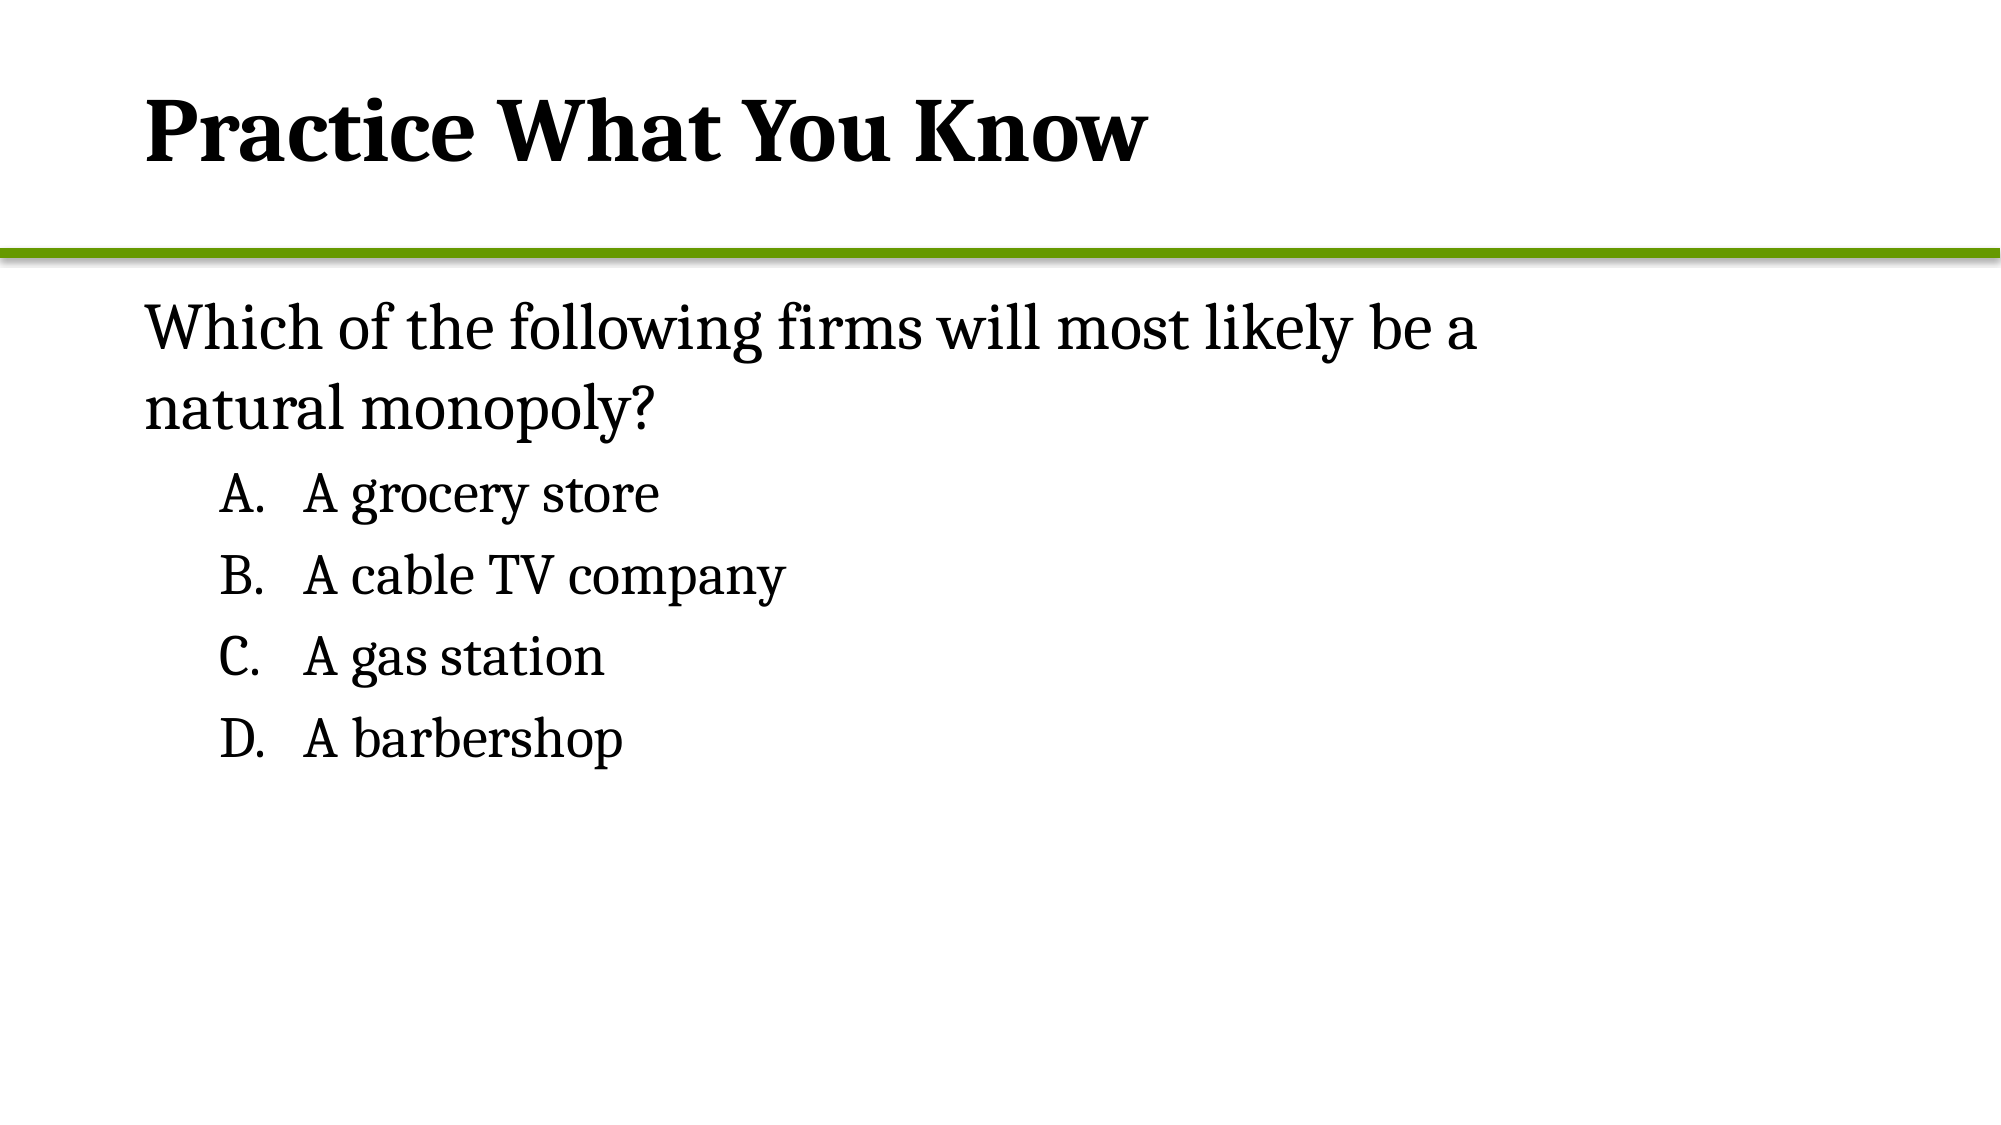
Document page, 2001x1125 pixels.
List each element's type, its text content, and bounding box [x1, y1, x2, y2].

title Practice What You Know [129, 0, 1480, 251]
list Which of the following firms will most likely be a natural monopoly? A grocery store A cable TV company A gas station A barbershop [129, 274, 1557, 1079]
